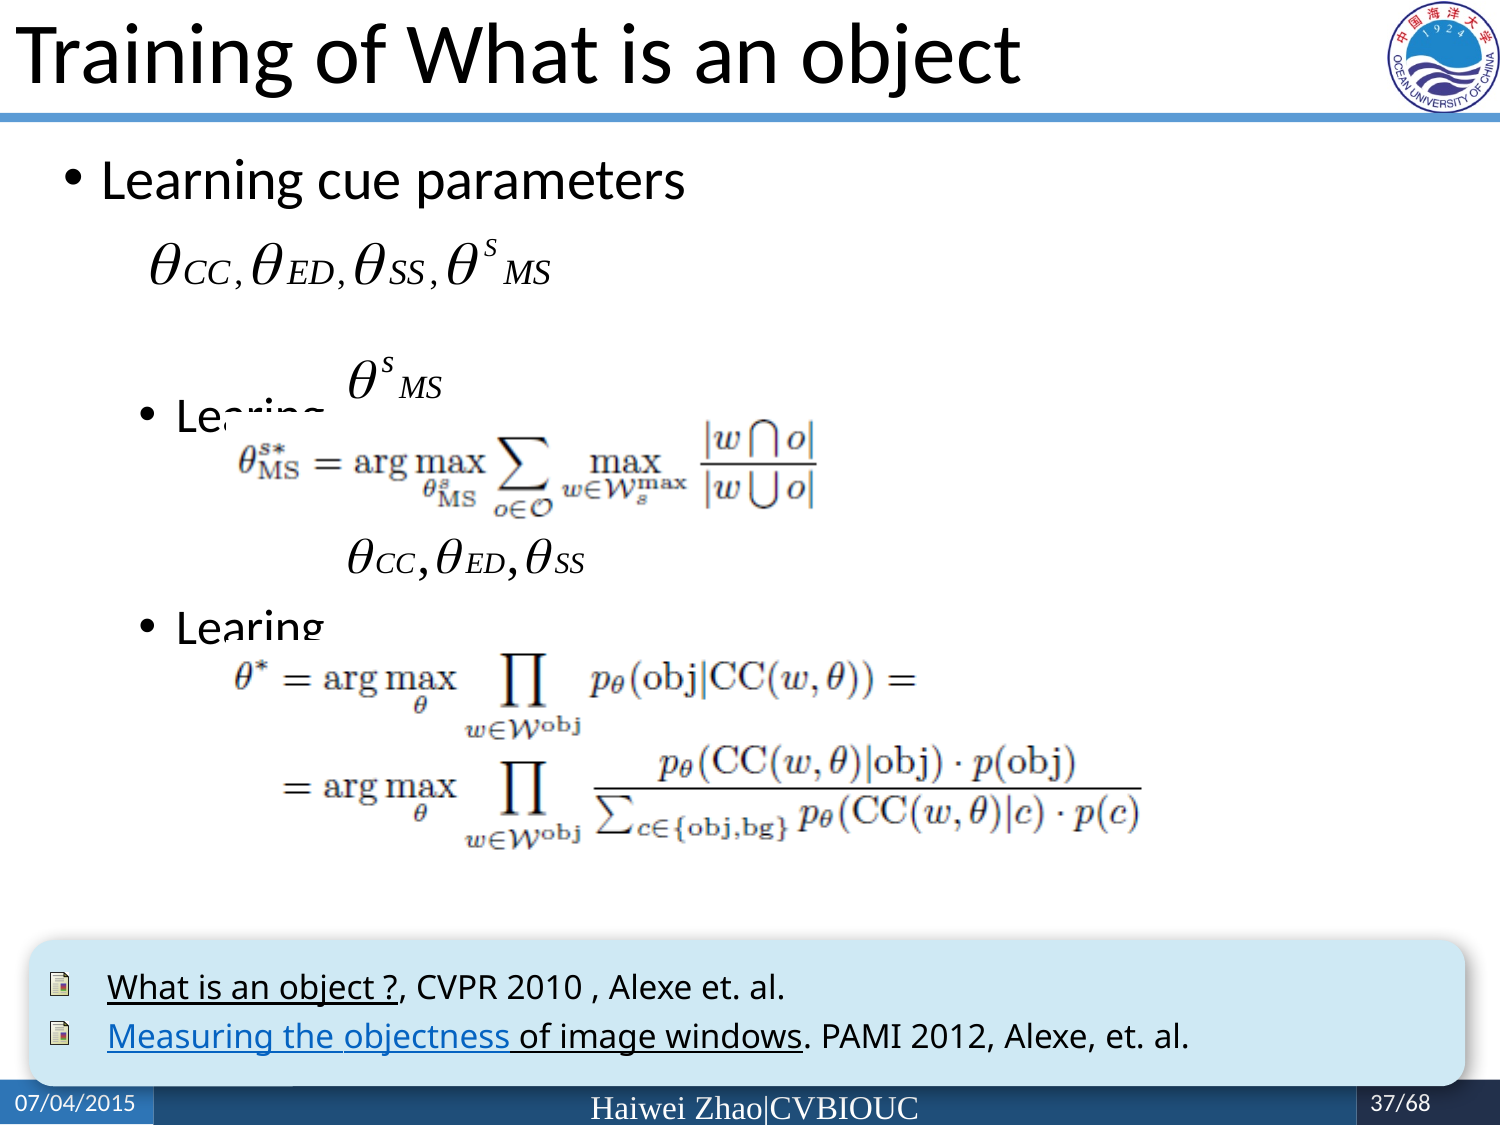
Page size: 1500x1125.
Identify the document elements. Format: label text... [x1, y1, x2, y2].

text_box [339, 526, 598, 595]
picture [1387, 1, 1500, 112]
picture [226, 412, 821, 527]
picture [226, 640, 1144, 856]
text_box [140, 222, 567, 305]
picture [50, 1021, 75, 1045]
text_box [339, 337, 457, 412]
list Learning cue parameters Learing Learing [48, 141, 1446, 934]
picture [50, 972, 75, 996]
text_box What is an object ?, CVPR 2010 , Alexe et. al. Measuring the objectness of image windows. PAMI 2012, Alexe, et. al. [28, 939, 1467, 1088]
title Training of What is an object [0, 0, 1375, 110]
